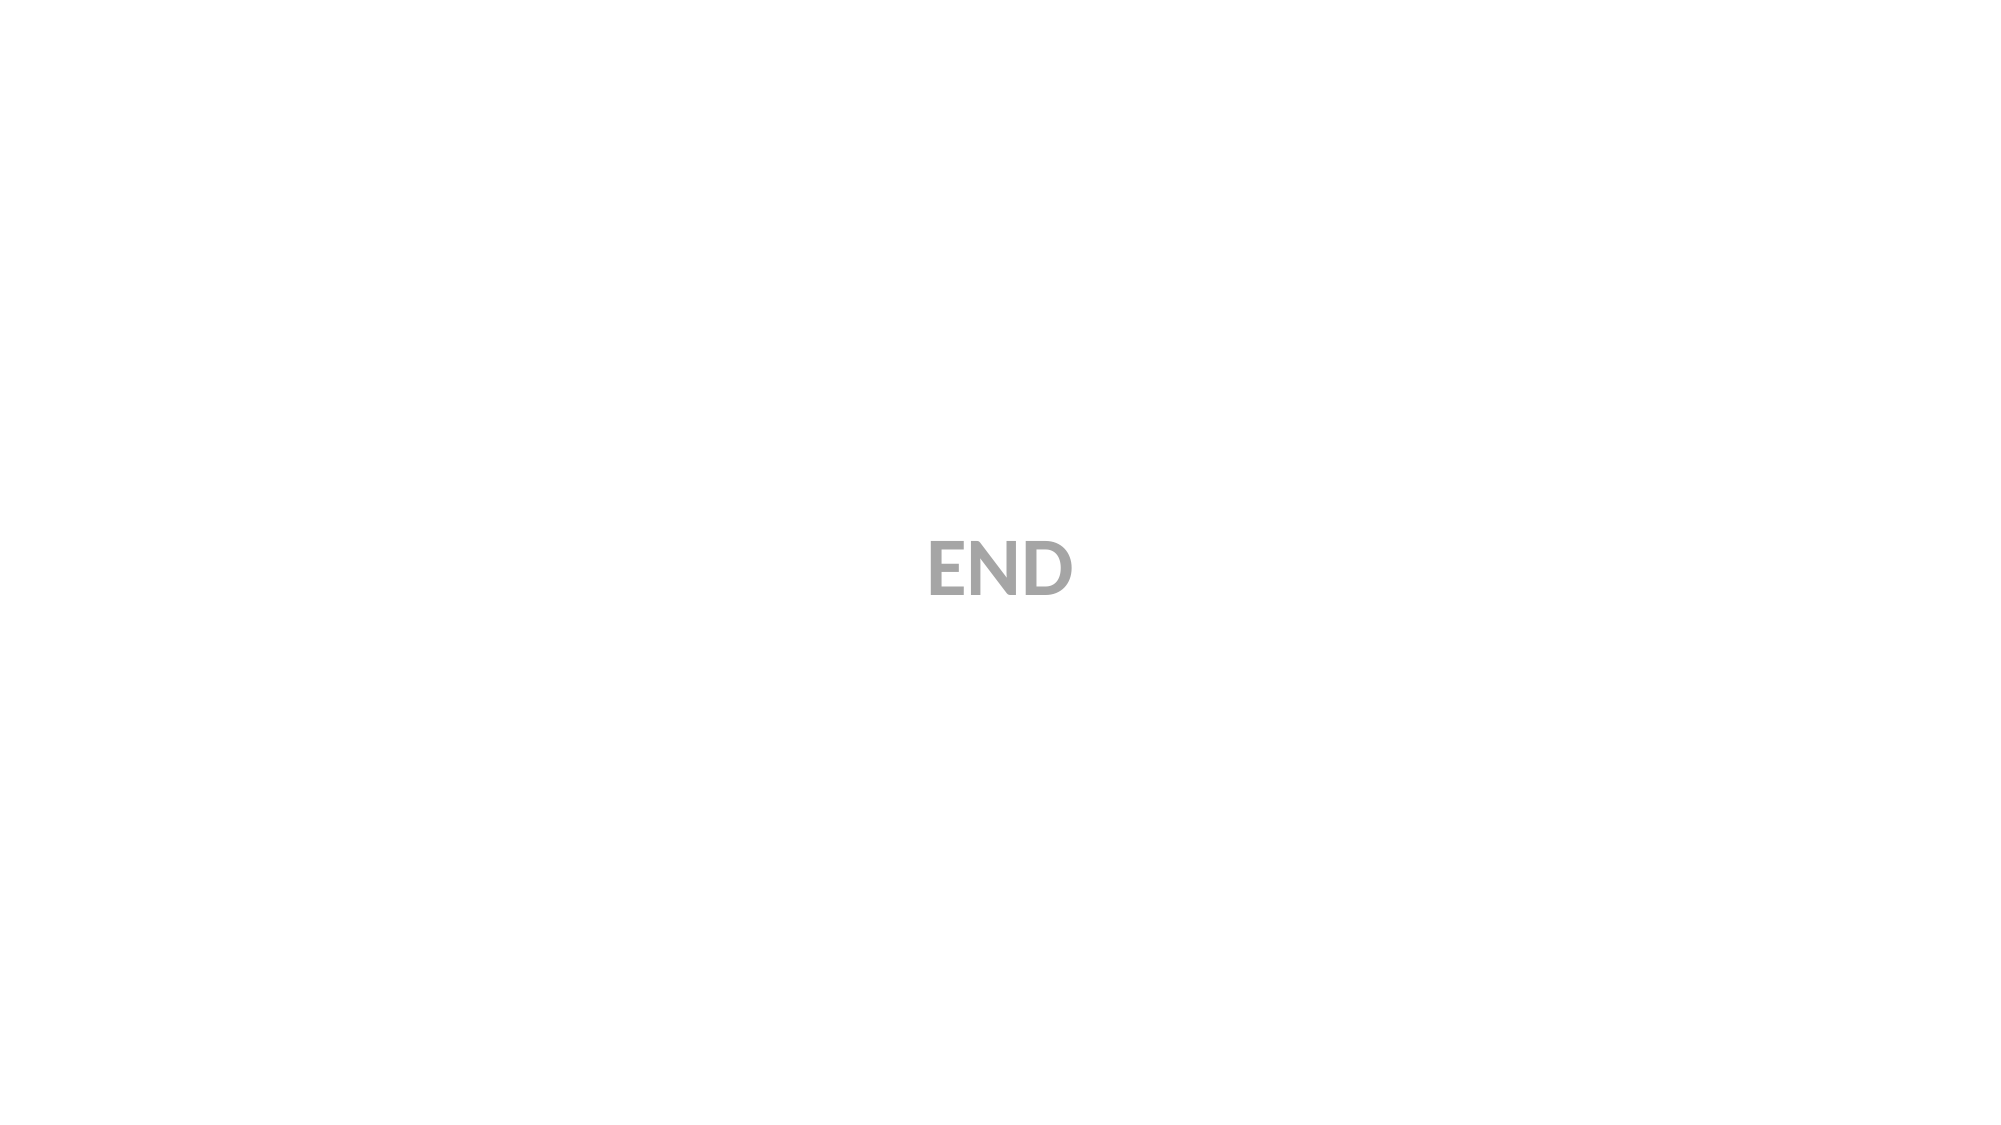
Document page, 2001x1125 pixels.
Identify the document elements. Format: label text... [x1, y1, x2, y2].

text_box END [111, 504, 1889, 620]
